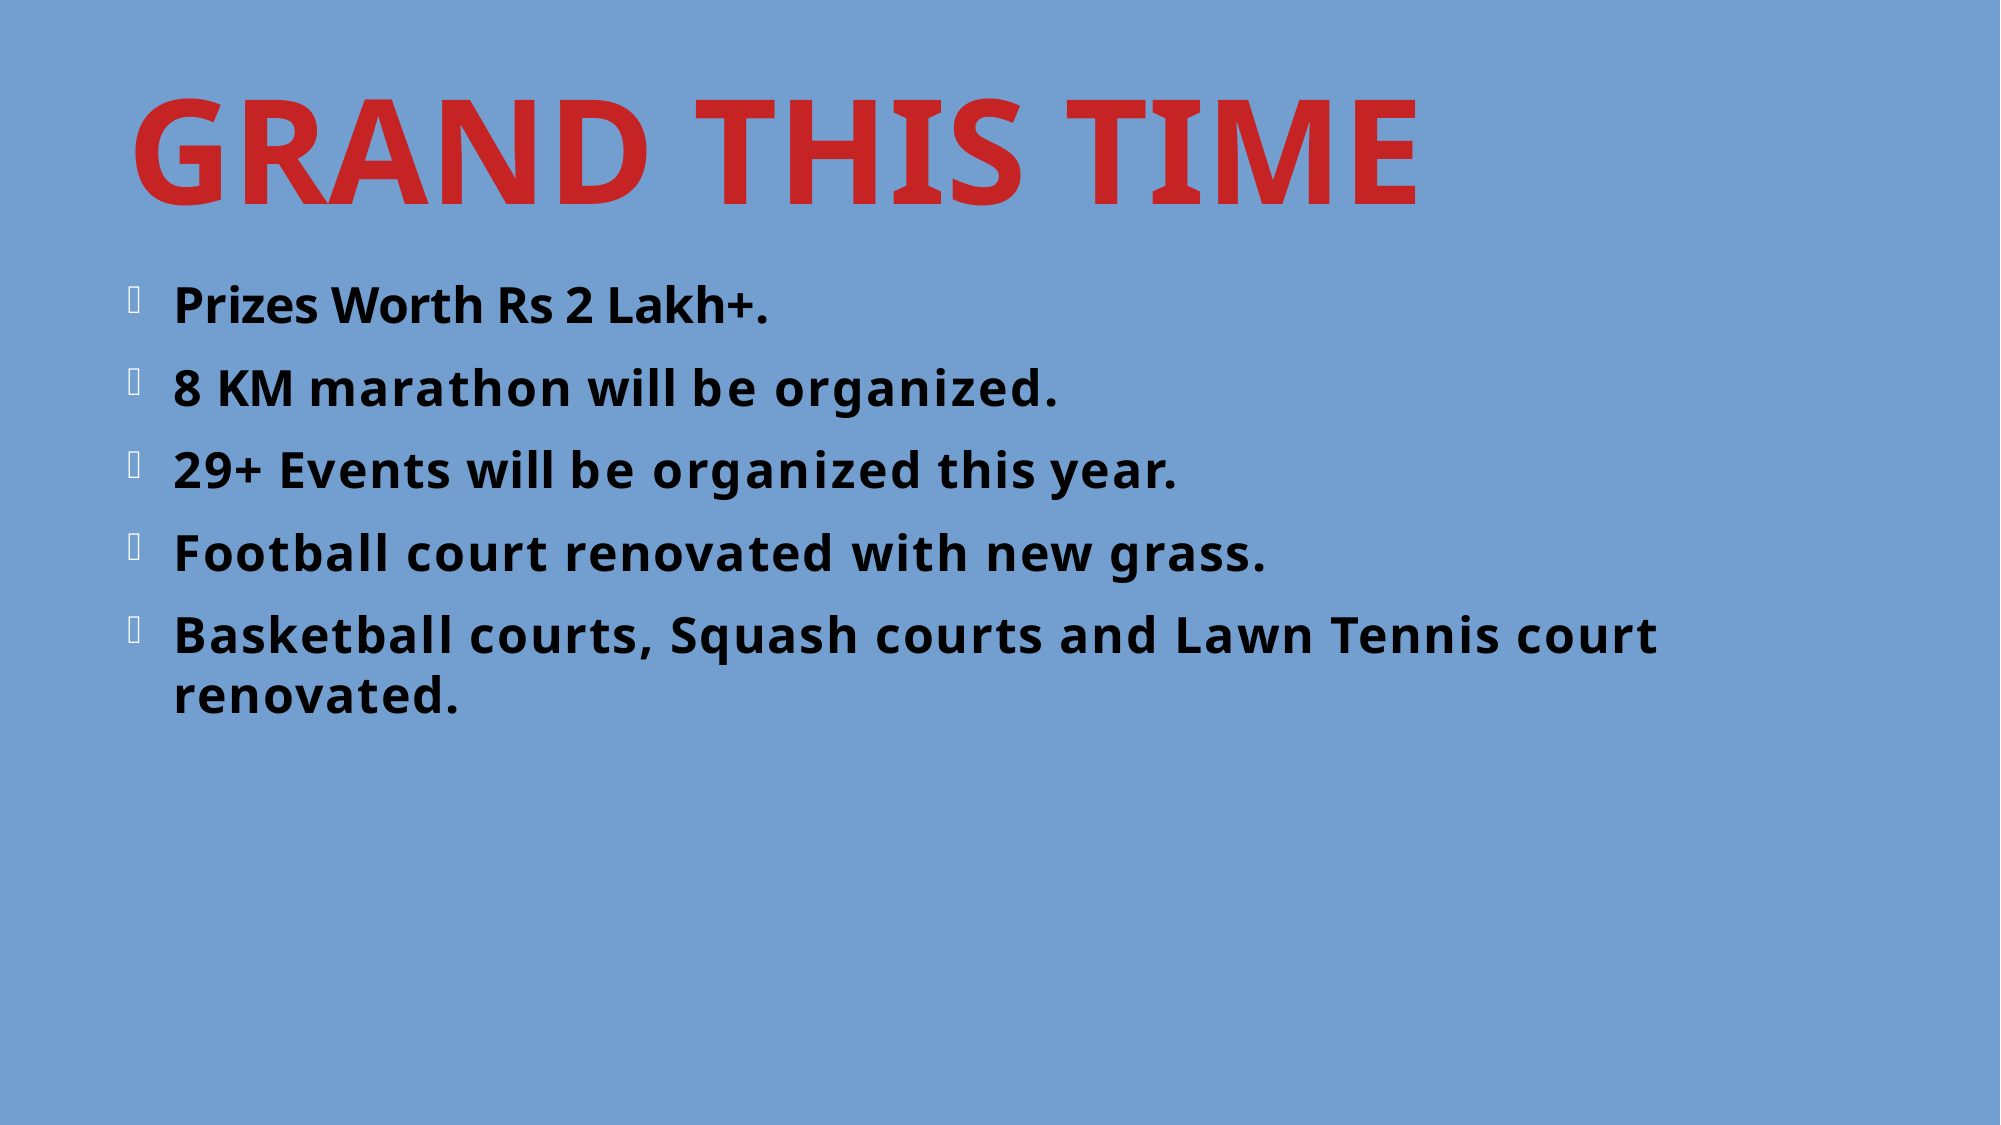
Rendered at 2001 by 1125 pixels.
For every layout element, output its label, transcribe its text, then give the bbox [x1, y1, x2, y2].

text_box GRAND THIS TIME [112, 22, 1512, 222]
text_box Prizes Worth Rs 2 Lakh+. 8 KM marathon will be organized. 29+ Events will be organized this year. Football court renovated with new grass. Basketball courts, Squash courts and Lawn Tennis court renovated. [112, 222, 1791, 937]
